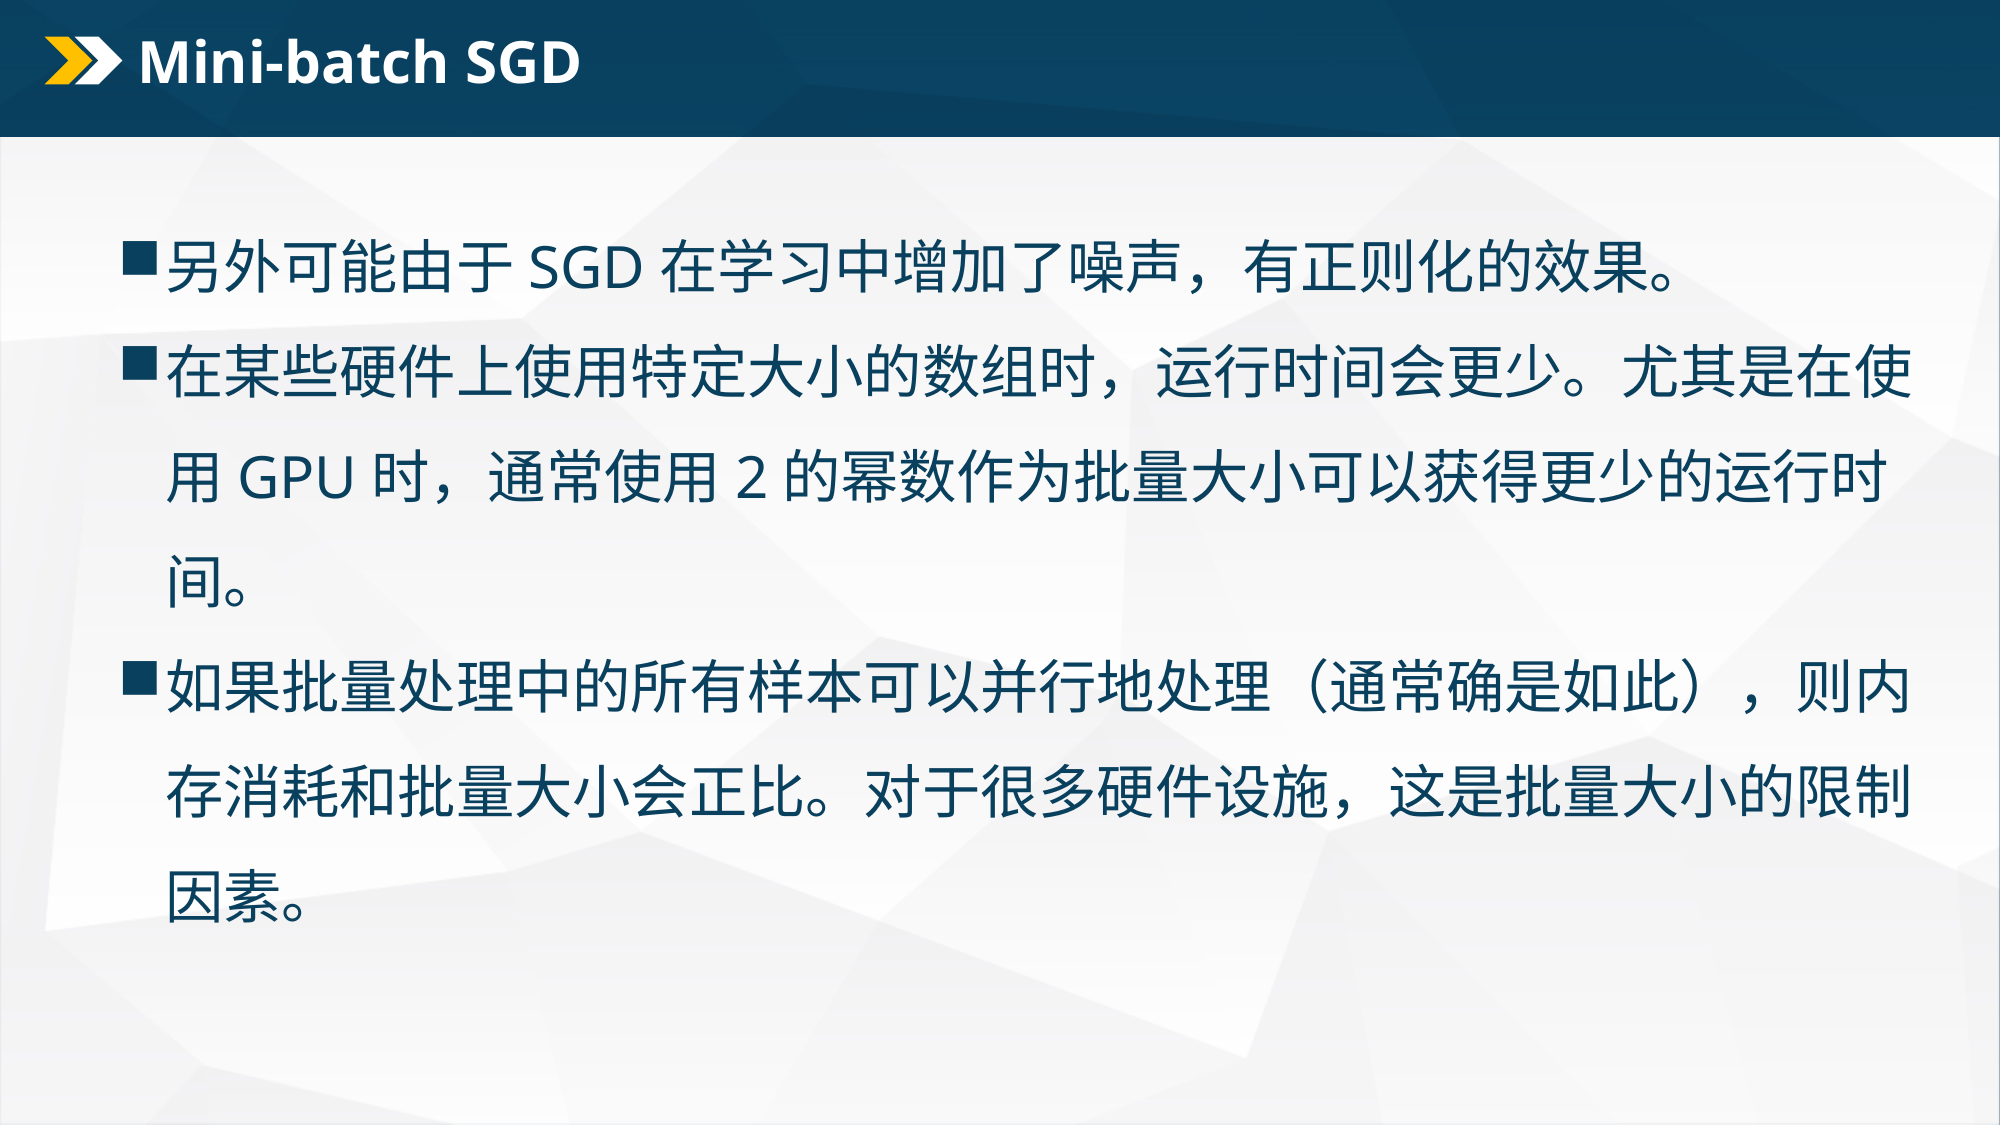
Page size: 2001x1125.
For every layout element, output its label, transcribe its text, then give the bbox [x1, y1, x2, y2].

list 另外可能由于SGD在学习中增加了噪声，有正则化的效果。 在某些硬件上使用特定大小的数组时，运行时间会更少。尤其是在使用GPU时，通常使用2的幂数作为批量大小可以获得更少的运行时间。 如果批量处理中的所有样本可以并行地处理（通常确是如此），则内存消耗和批量大小会正比。对于很多硬件设施，这是批量大小的限制因素。 [103, 188, 1956, 1048]
title Mini-batch SGD [122, 25, 1723, 137]
picture [0, 0, 2000, 1125]
